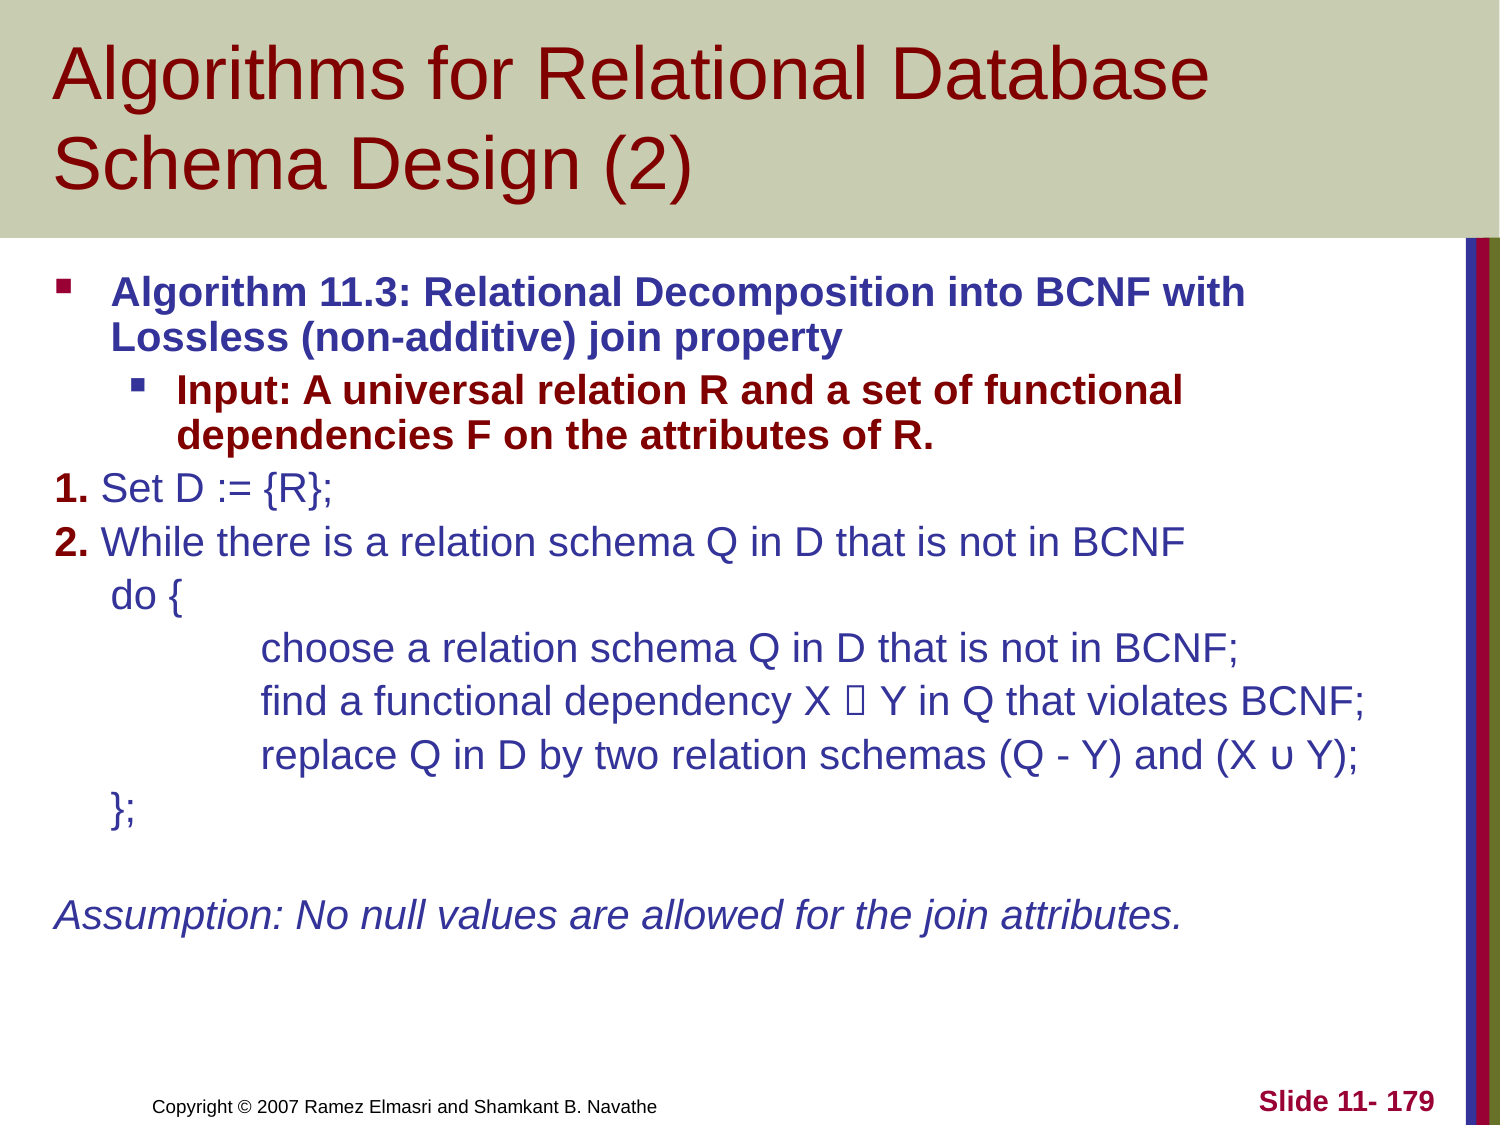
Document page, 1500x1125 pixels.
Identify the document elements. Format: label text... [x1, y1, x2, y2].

title Algorithms for Relational Database Schema Design (2) [37, 49, 1317, 213]
list Algorithm 11.3: Relational Decomposition into BCNF with Lossless (non-additive) join property Input: A universal relation R and a set of functional dependencies F on the attributes of R. 1. Set D := {R}; 2. While there is a relation schema Q in D that is not in BCNF do { choose a relation schema Q in D that is not in BCNF; find a functional dependency X  Y in Q that violates BCNF; replace Q in D by two relation schemas (Q - Y) and (X υ Y); }; Assumption: No null values are allowed for the join attributes. [39, 262, 1401, 1013]
slide_number Slide 11- 179 [1137, 1049, 1451, 1125]
